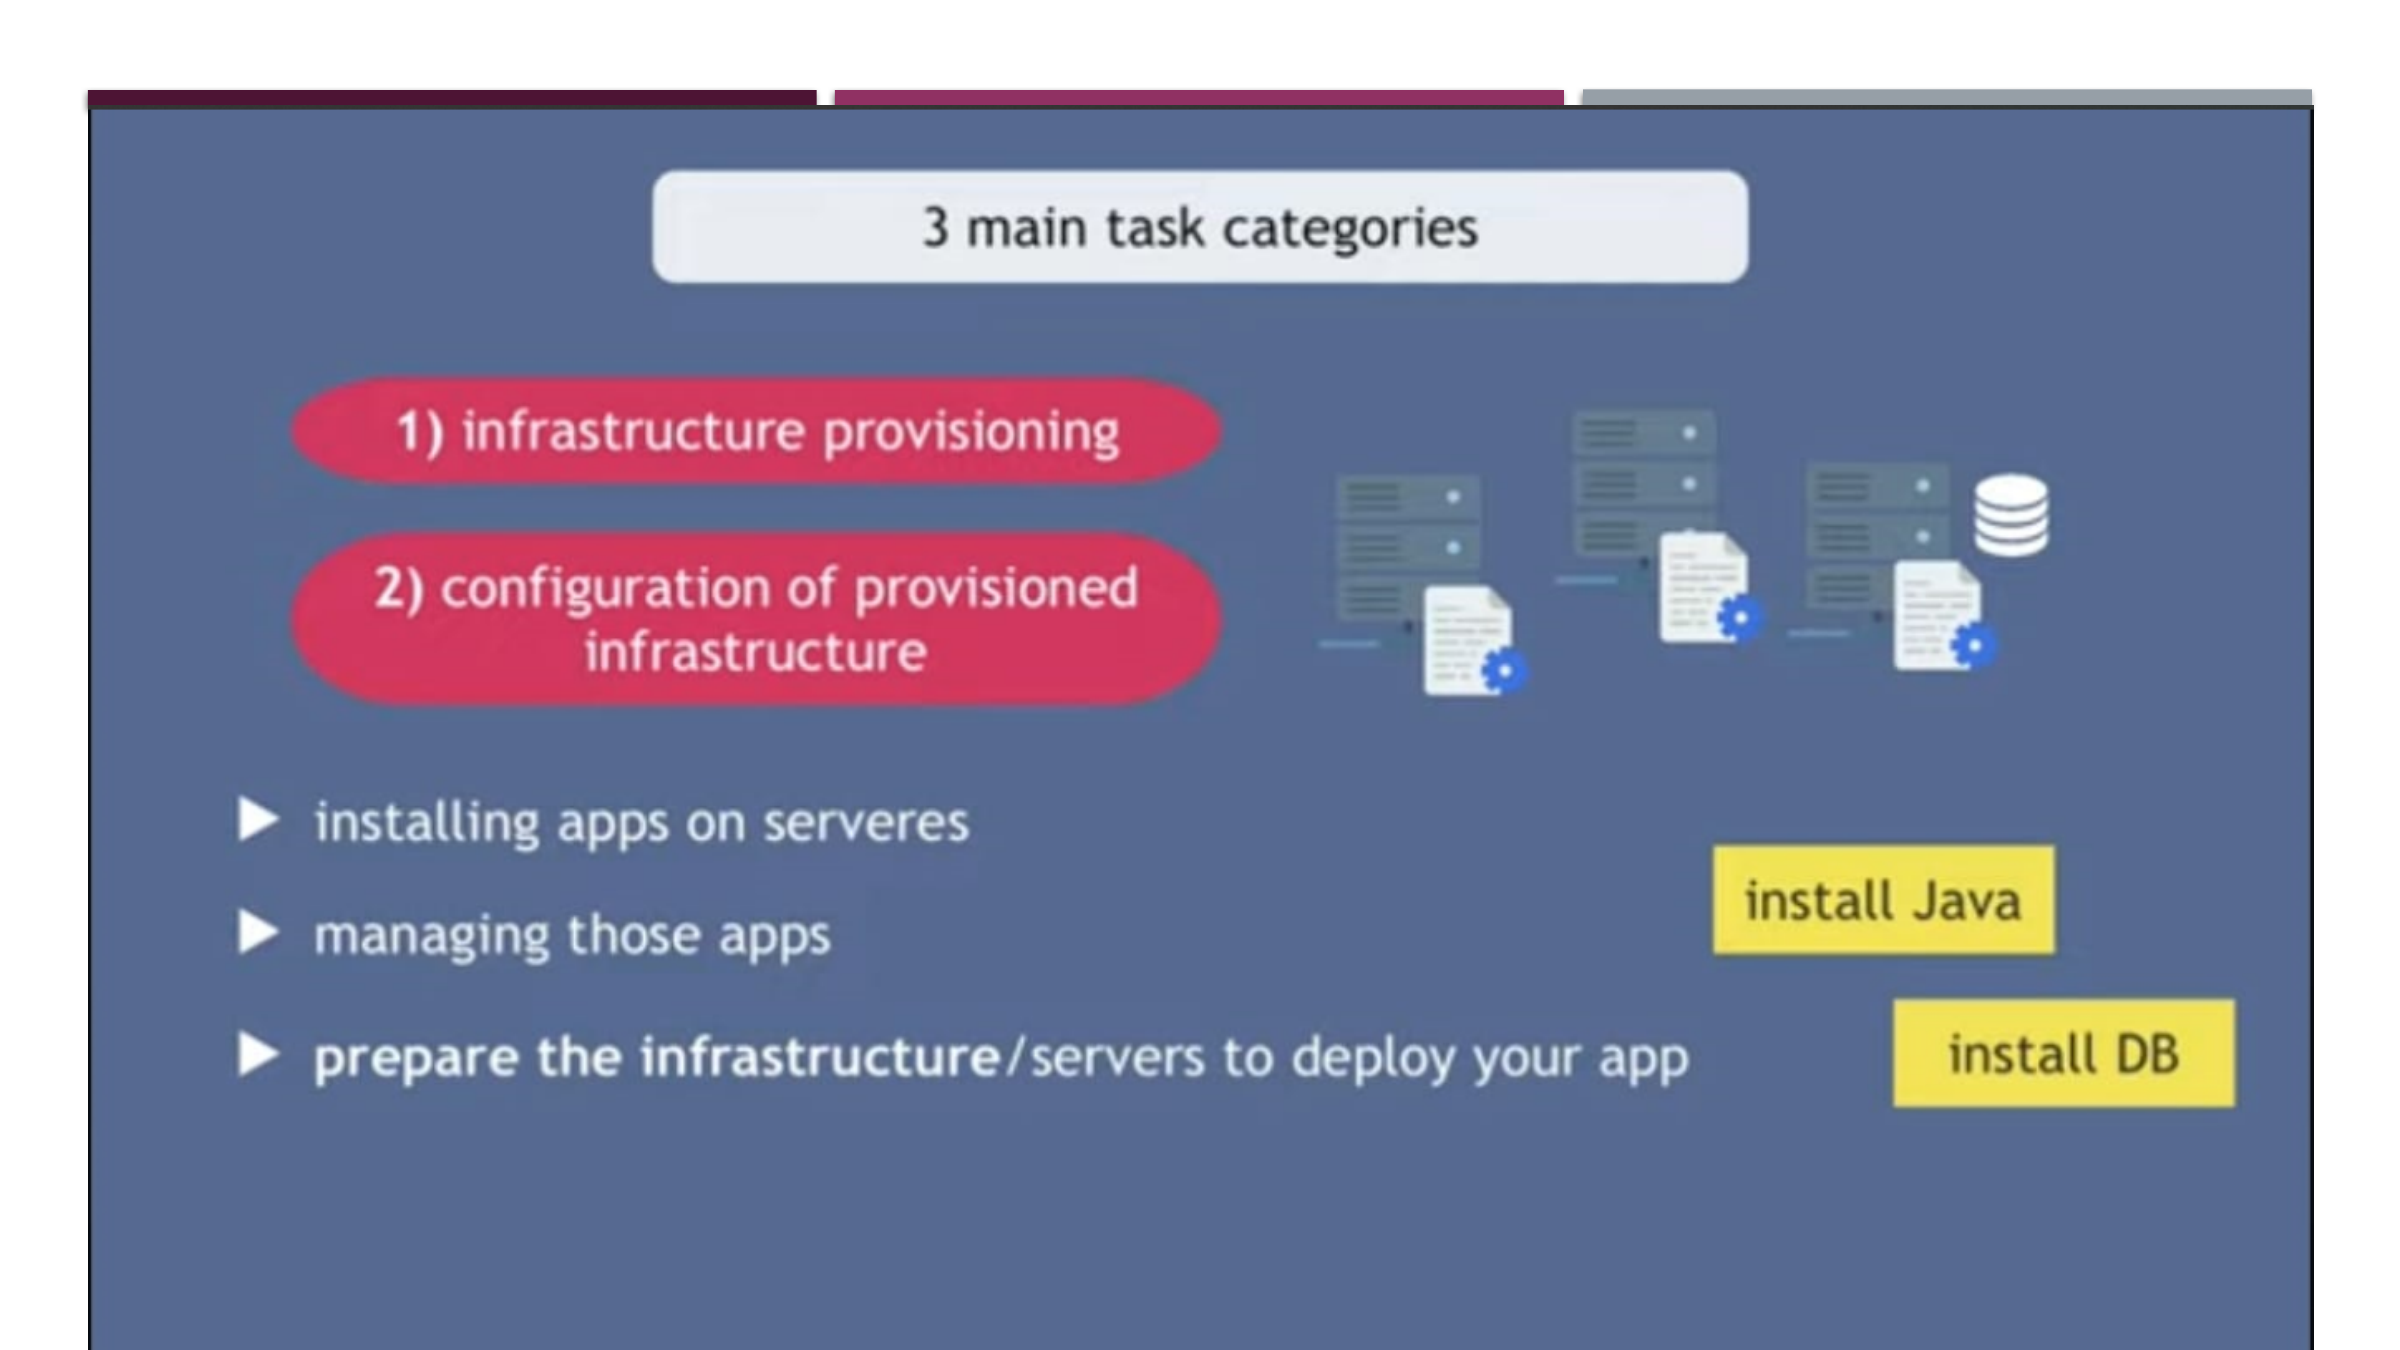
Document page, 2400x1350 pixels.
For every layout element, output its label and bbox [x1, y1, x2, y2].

picture [88, 104, 2314, 1350]
